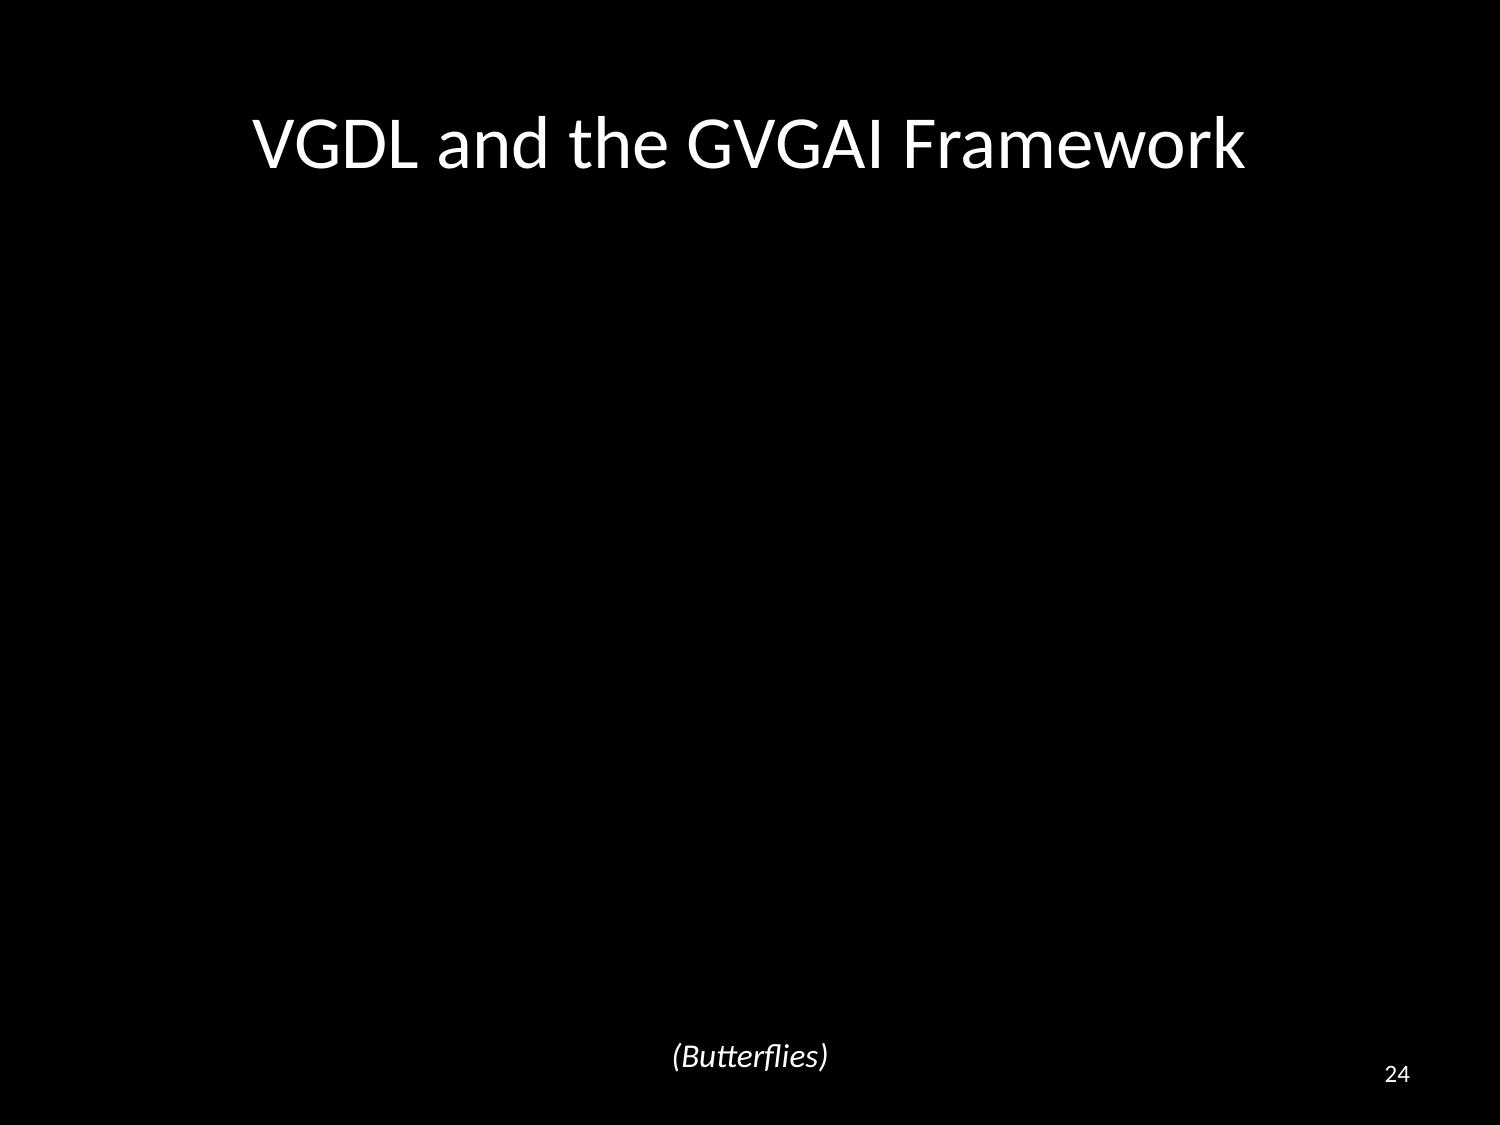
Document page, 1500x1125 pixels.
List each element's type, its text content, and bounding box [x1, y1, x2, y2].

title VGDL and the GVGAI Framework [75, 45, 1425, 233]
list (Butterflies) [75, 1026, 1425, 1110]
